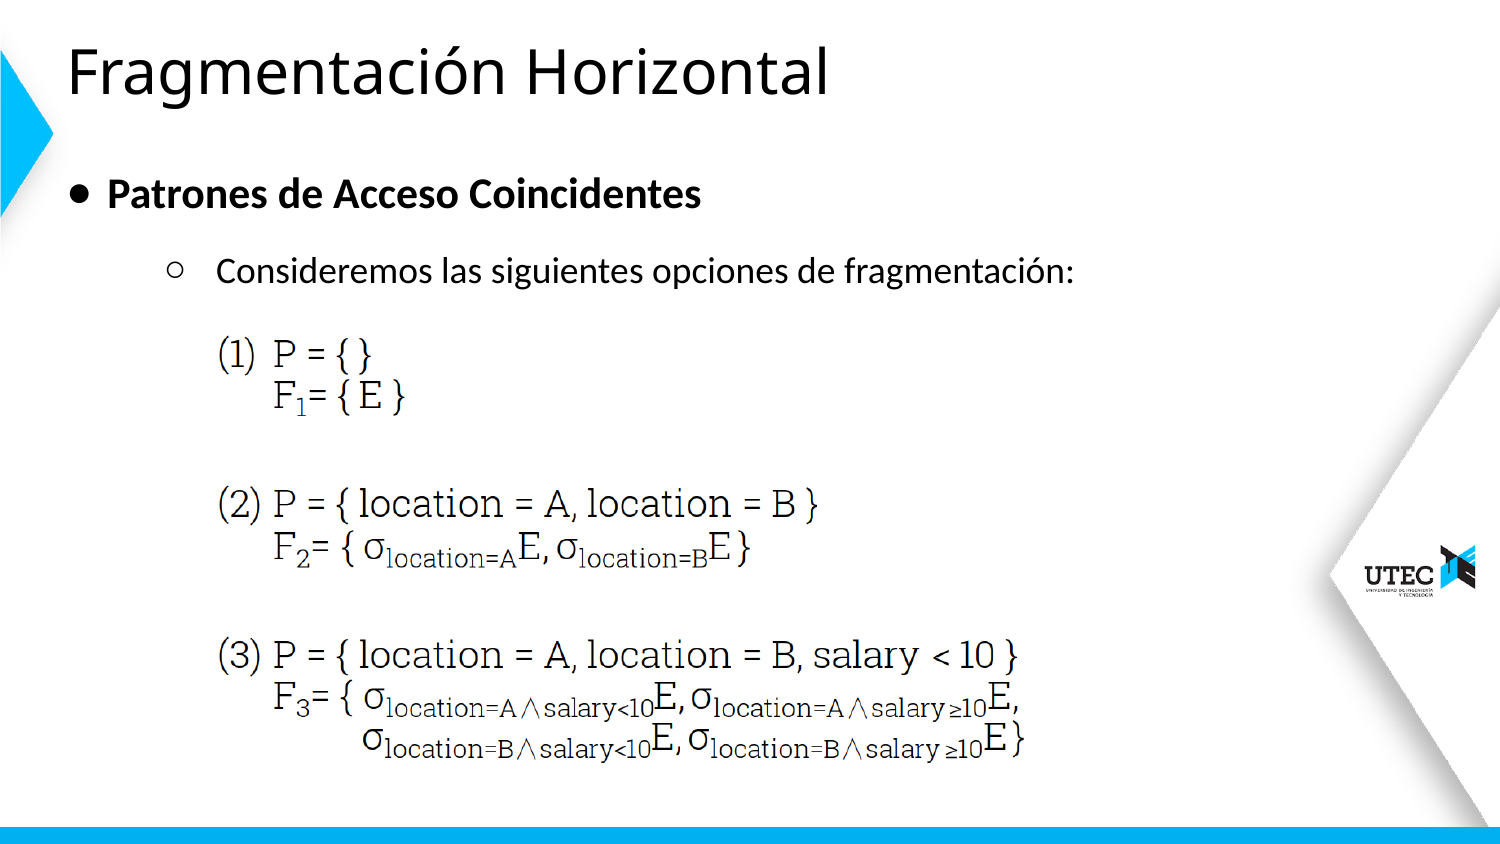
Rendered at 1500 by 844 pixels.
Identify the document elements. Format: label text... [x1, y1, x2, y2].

title Fragmentación Horizontal [51, 25, 1449, 130]
picture [213, 330, 1032, 769]
picture [0, 0, 1500, 826]
list Patrones de Acceso Coincidentes Consideremos las siguientes opciones de fragmentación: [51, 139, 1449, 798]
